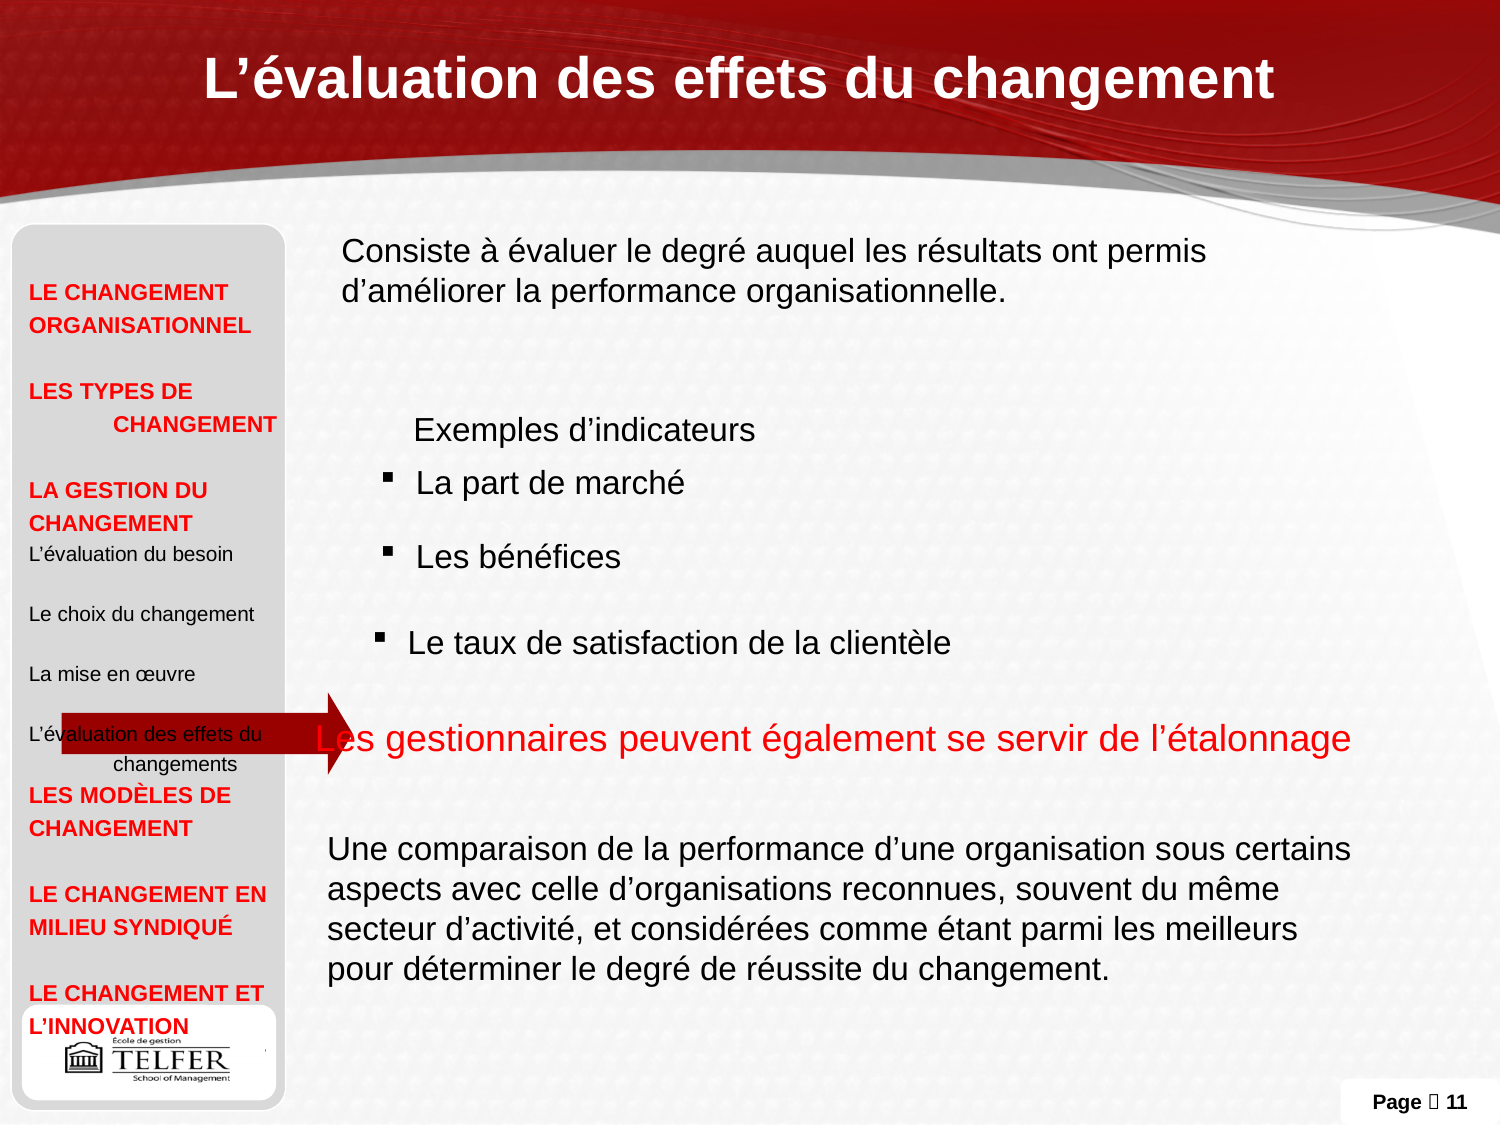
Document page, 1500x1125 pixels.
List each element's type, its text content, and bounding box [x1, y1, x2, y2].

text_box Exemples d’indicateurs [398, 400, 1139, 456]
text_box La part de marché [365, 454, 1071, 509]
text_box Consiste à évaluer le degré auquel les résultats ont permis d’améliorer la performance organisationnelle. [326, 221, 1264, 357]
text_box Les bénéfices [365, 528, 1174, 583]
text_box [327, 767, 333, 775]
text_box Une comparaison de la performance d’une organisation sous certains aspects avec celle d’organisations reconnues, souvent du même secteur d’activité, et considérées comme étant parmi les meilleurs pour déterminer le degré de réussite du changement. [312, 819, 1381, 995]
title L’évaluation des effets du changement [0, 0, 1480, 159]
text_box Le taux de satisfaction de la clientèle [357, 614, 1270, 669]
picture [0, 0, 1500, 1125]
list le changement Organisationnel Les types de changement La gestion du Changement L’évaluation du besoin Le choix du changement La mise en œuvre L’évaluation des effets du changements Les modèles de Changement Le changement en Milieu syndiqué Le changement et l’innovation [28, 240, 307, 1011]
text_box [327, 692, 337, 706]
picture [38, 1014, 266, 1093]
text_box Les gestionnaires peuvent également se servir de l’étalonnage [307, 706, 1500, 767]
